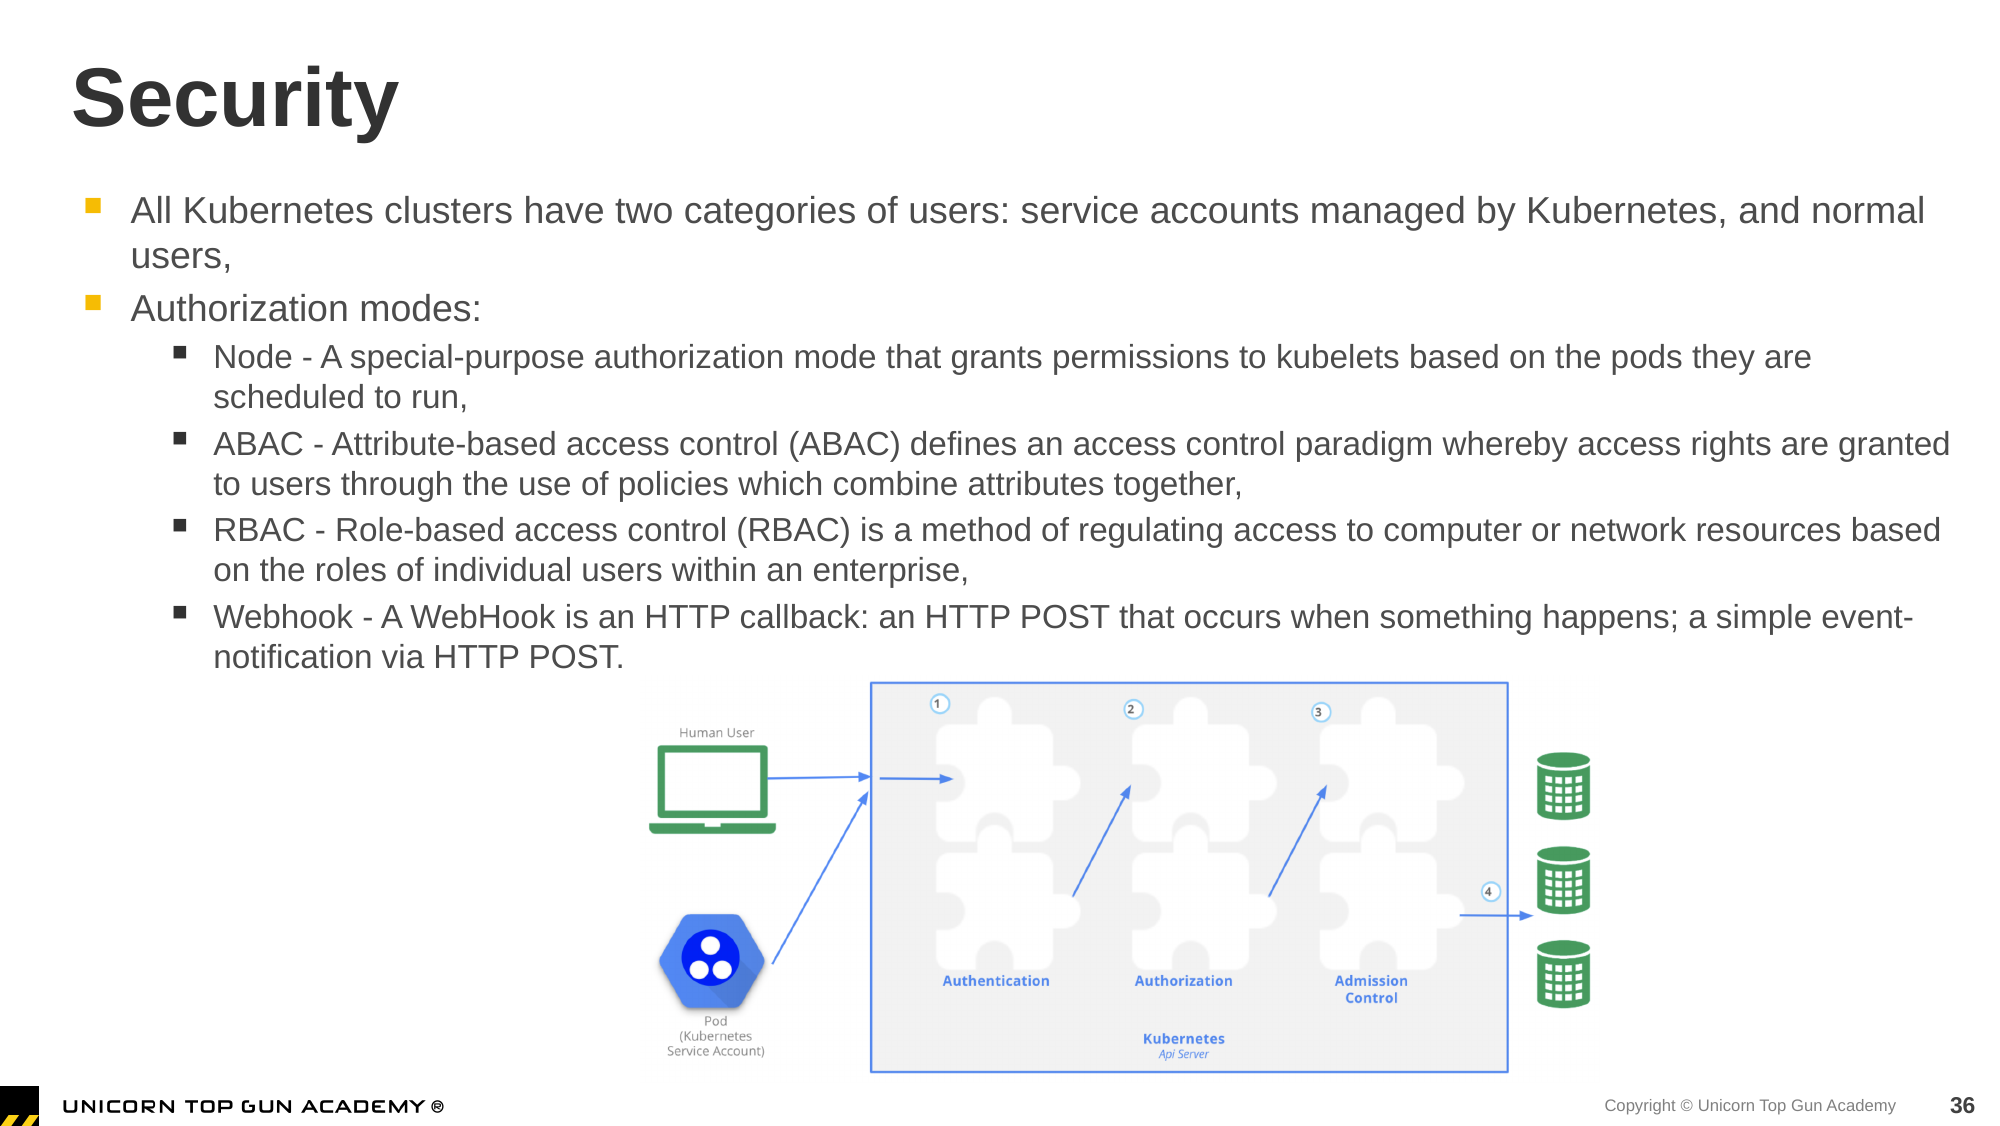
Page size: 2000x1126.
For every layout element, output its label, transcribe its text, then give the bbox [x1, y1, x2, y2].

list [640, 675, 1600, 1083]
footer Copyright © Unicorn Top Gun Academy [1279, 1074, 1899, 1126]
picture [0, 1073, 461, 1126]
list All Kubernetes clusters have two categories of users: service accounts managed by Kubernetes, and normal users, Authorization modes: Node - A special-purpose authorization mode that grants permissions to kubelets based on the pods they are scheduled to run, ABAC - Attribute-based access control (ABAC) defines an access control paradigm whereby access rights are granted to users through the use of policies which combine attributes together, RBAC - Role-based access control (RBAC) is a method of regulating access to computer or network resources based on the roles of individual users within an enterprise, Webhook - A WebHook is an HTTP callback: an HTTP POST that occurs when something happens; a simple event-notification via HTTP POST. [54, 177, 1975, 1044]
slide_number 36 [1899, 1074, 1992, 1126]
title Security [55, 42, 1945, 156]
